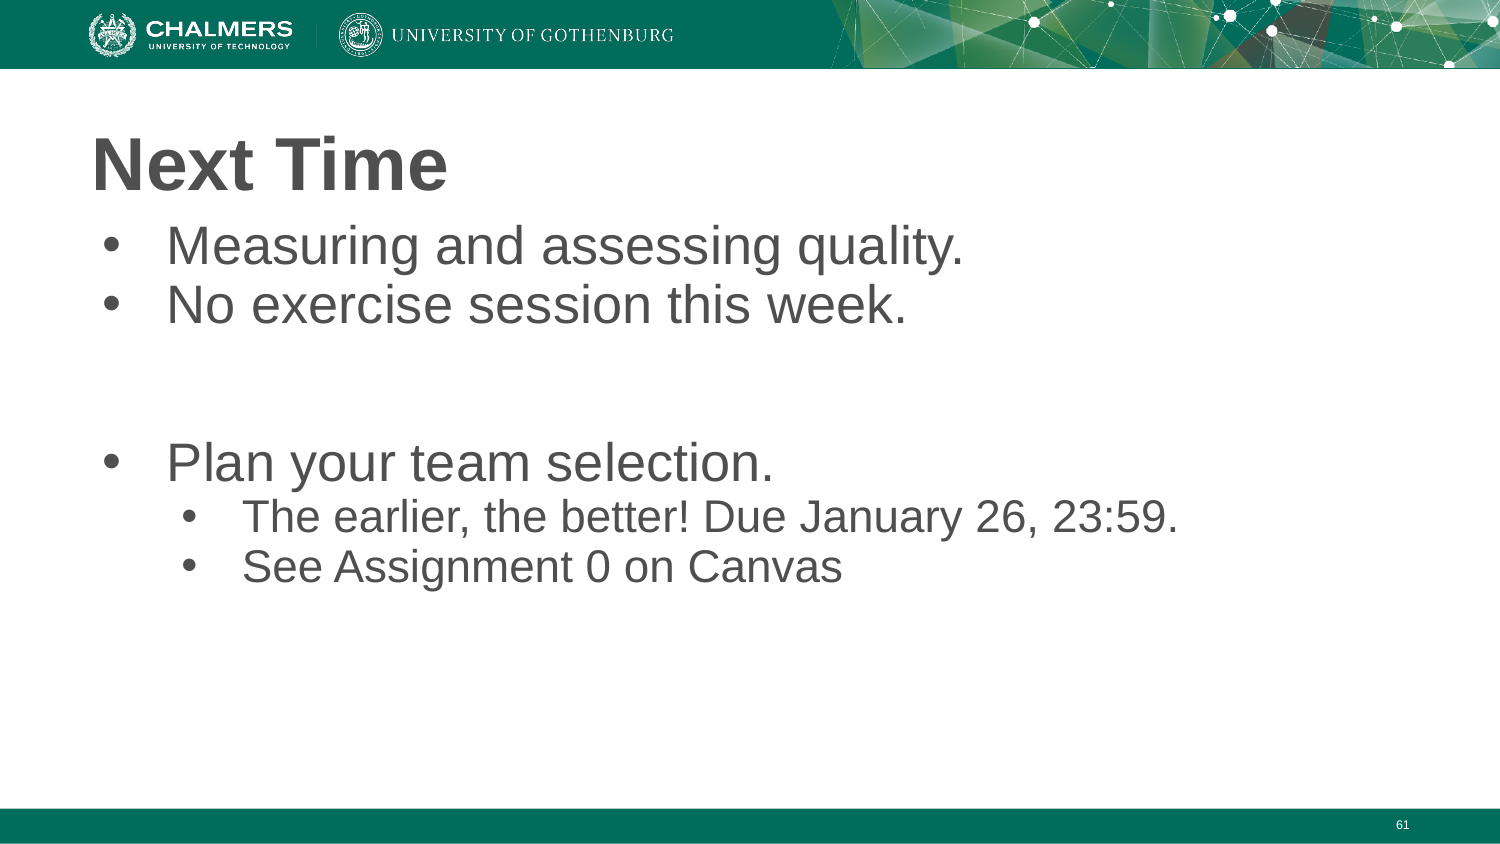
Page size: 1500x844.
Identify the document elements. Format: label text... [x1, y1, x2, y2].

picture [759, 0, 1500, 68]
list Measuring and assessing quality. No exercise session this week. Plan your team selection. The earlier, the better! Due January 26, 23:59. See Assignment 0 on Canvas [76, 210, 1425, 782]
picture [64, 0, 696, 85]
slide_number ‹#› [1074, 809, 1425, 844]
title Next Time [76, 100, 1425, 210]
